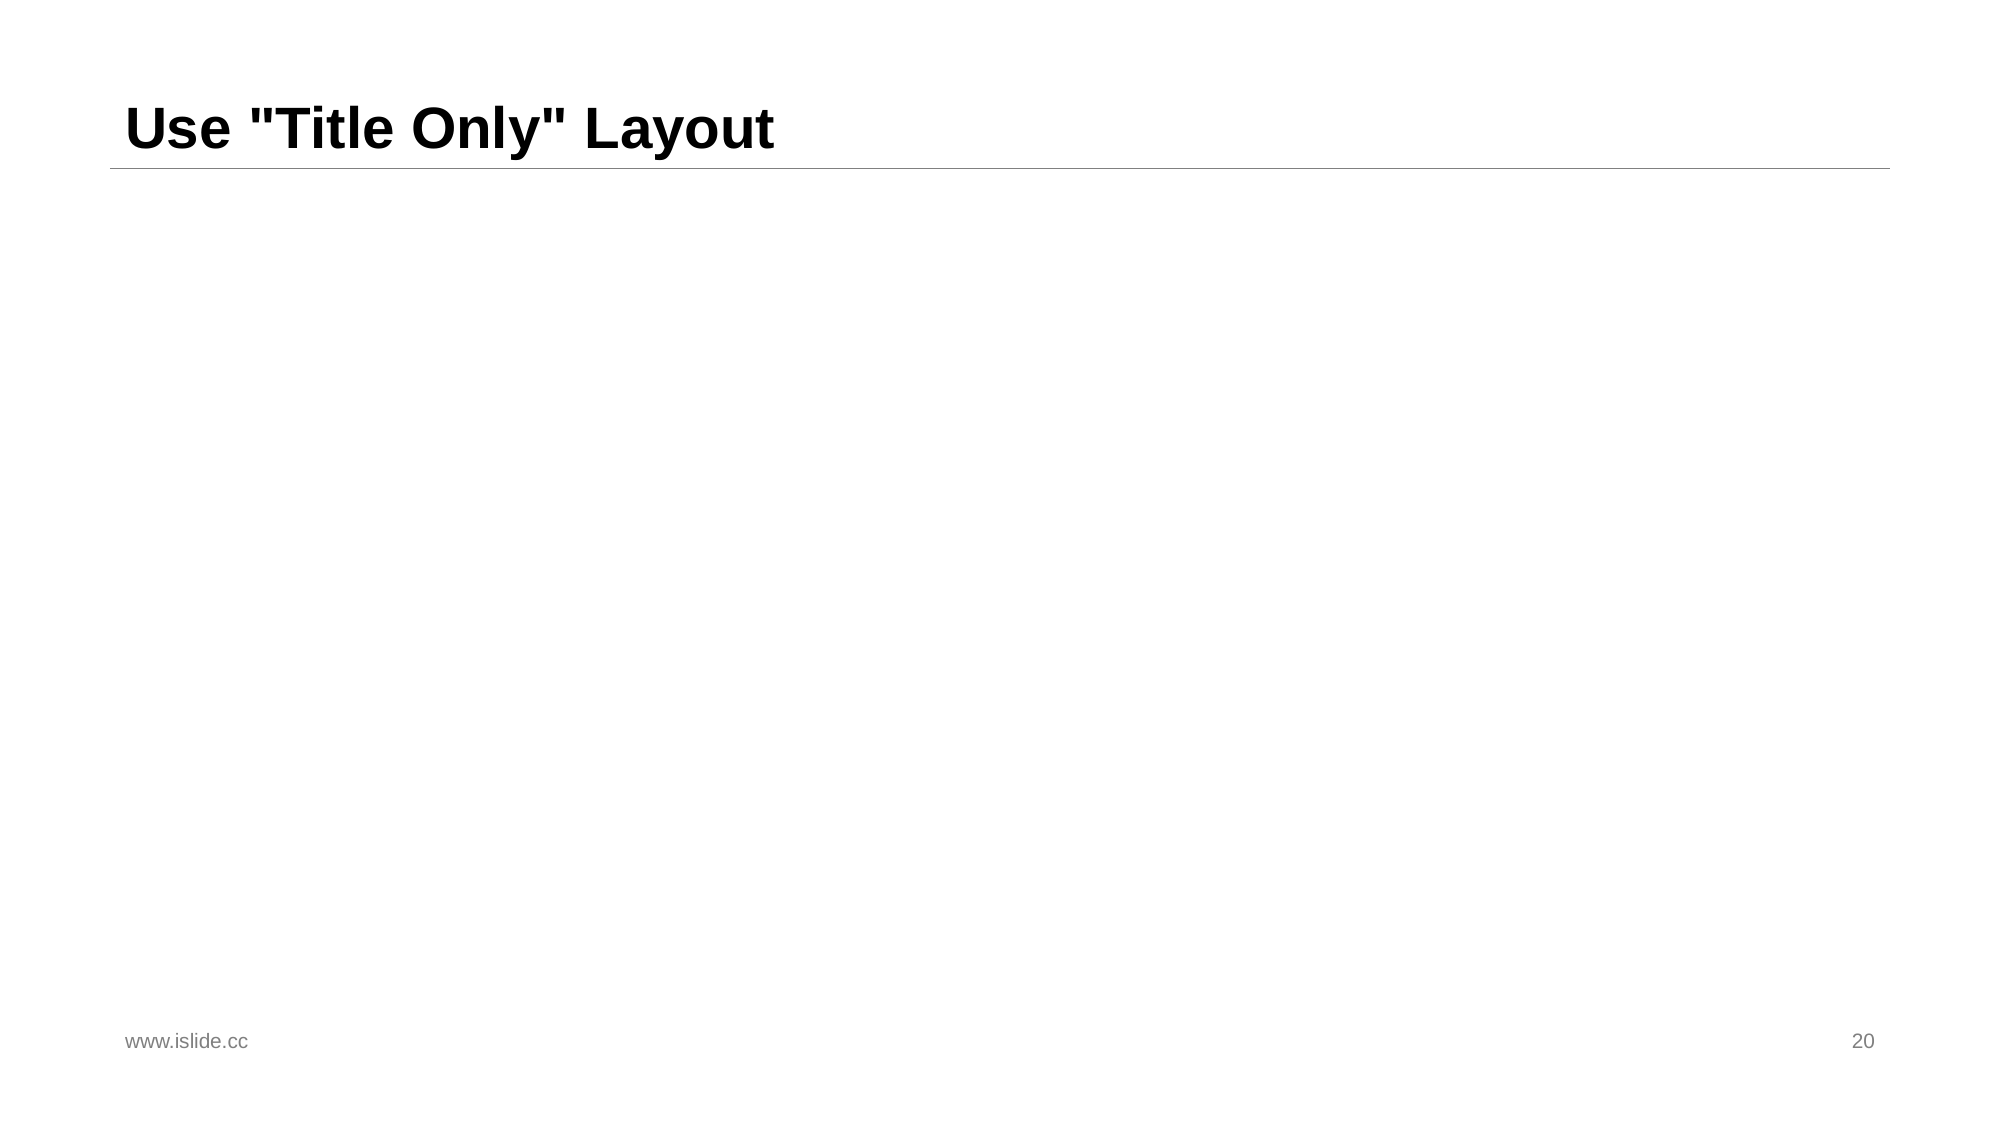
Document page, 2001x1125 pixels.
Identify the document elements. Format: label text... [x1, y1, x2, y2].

slide_number 20 [1412, 1023, 1890, 1058]
title Use "Tit le Only" Layout [109, 0, 1890, 169]
footer www. islide.cc [109, 1023, 790, 1058]
